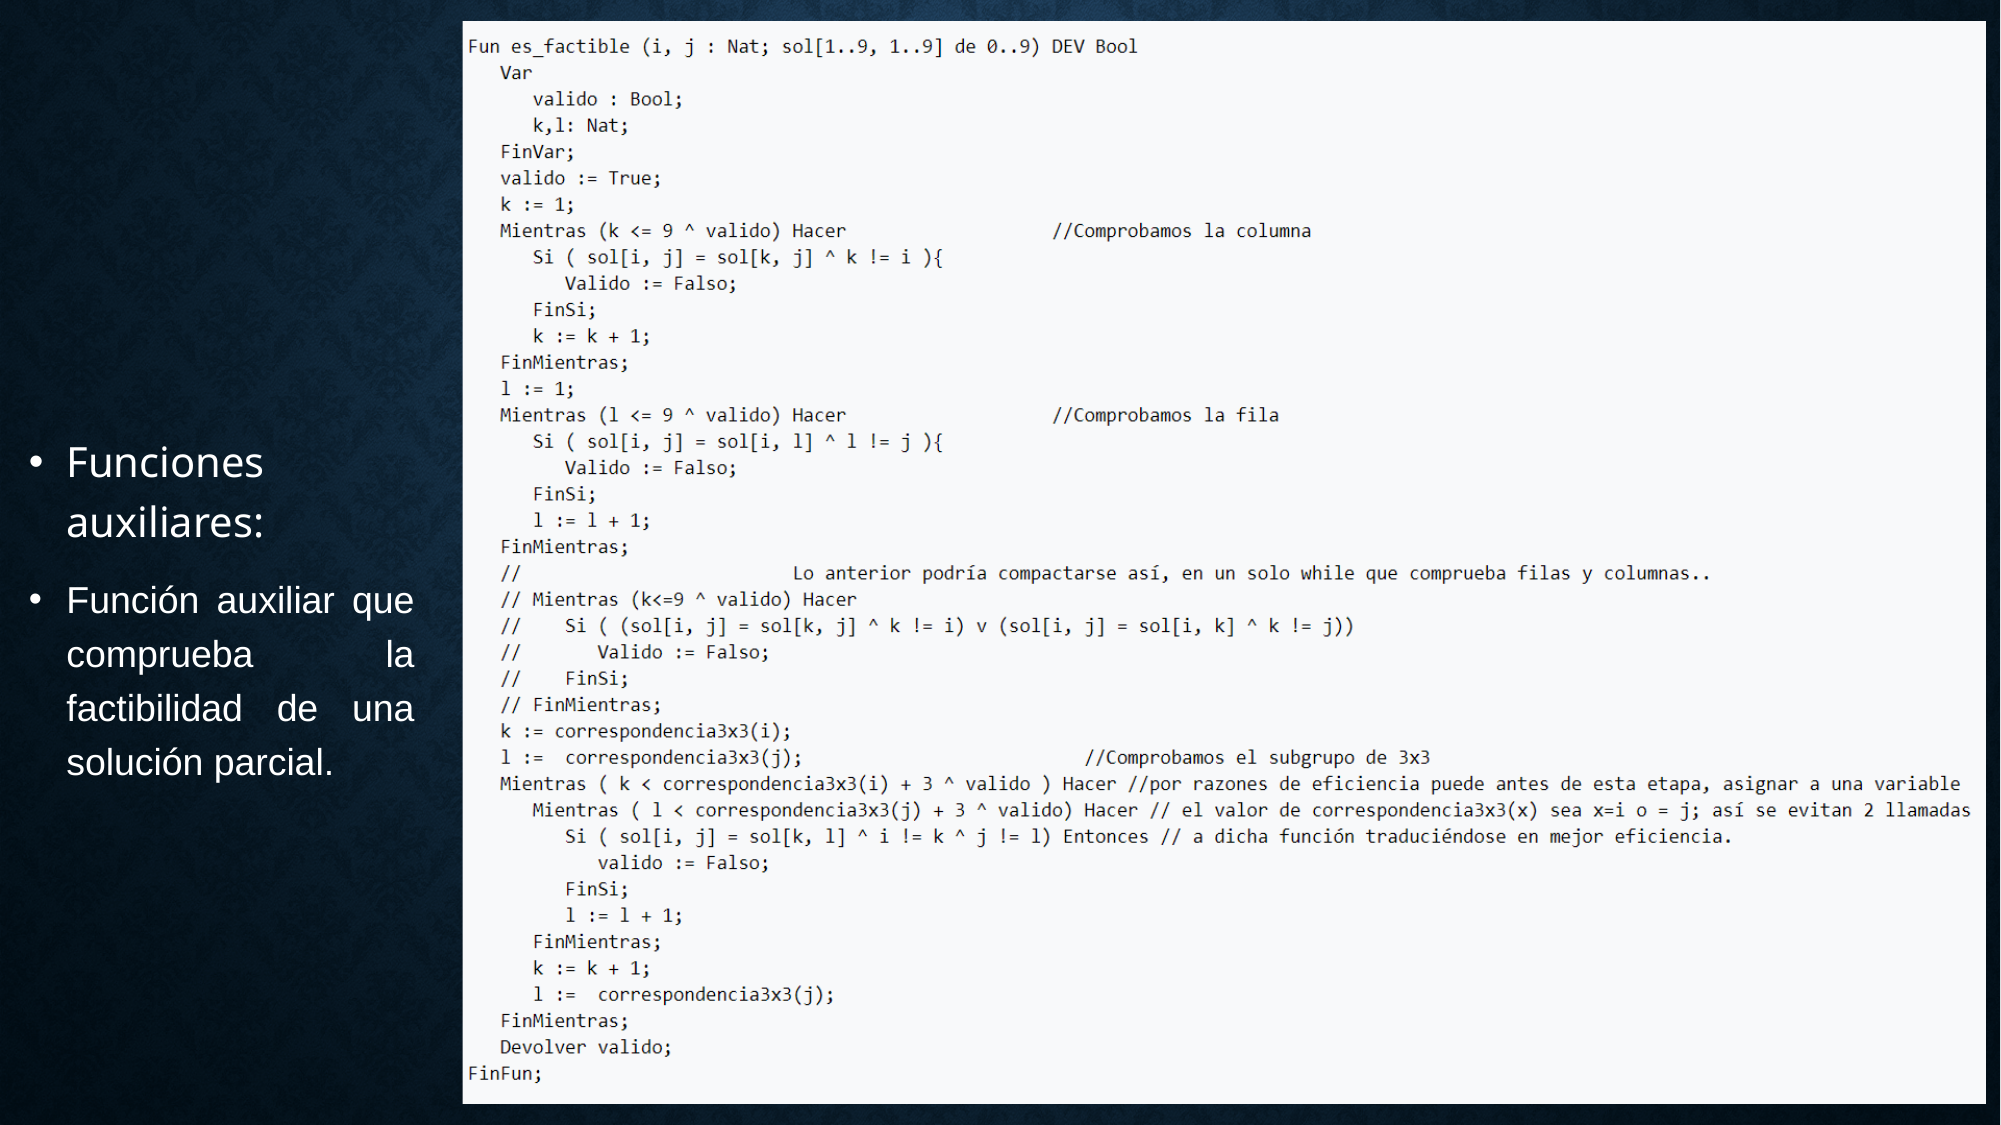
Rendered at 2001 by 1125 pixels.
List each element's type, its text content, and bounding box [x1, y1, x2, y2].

list Funciones auxiliares: Función auxiliar que comprueba la factibilidad de una solución parcial. [14, 418, 430, 860]
picture [461, 21, 1987, 1104]
